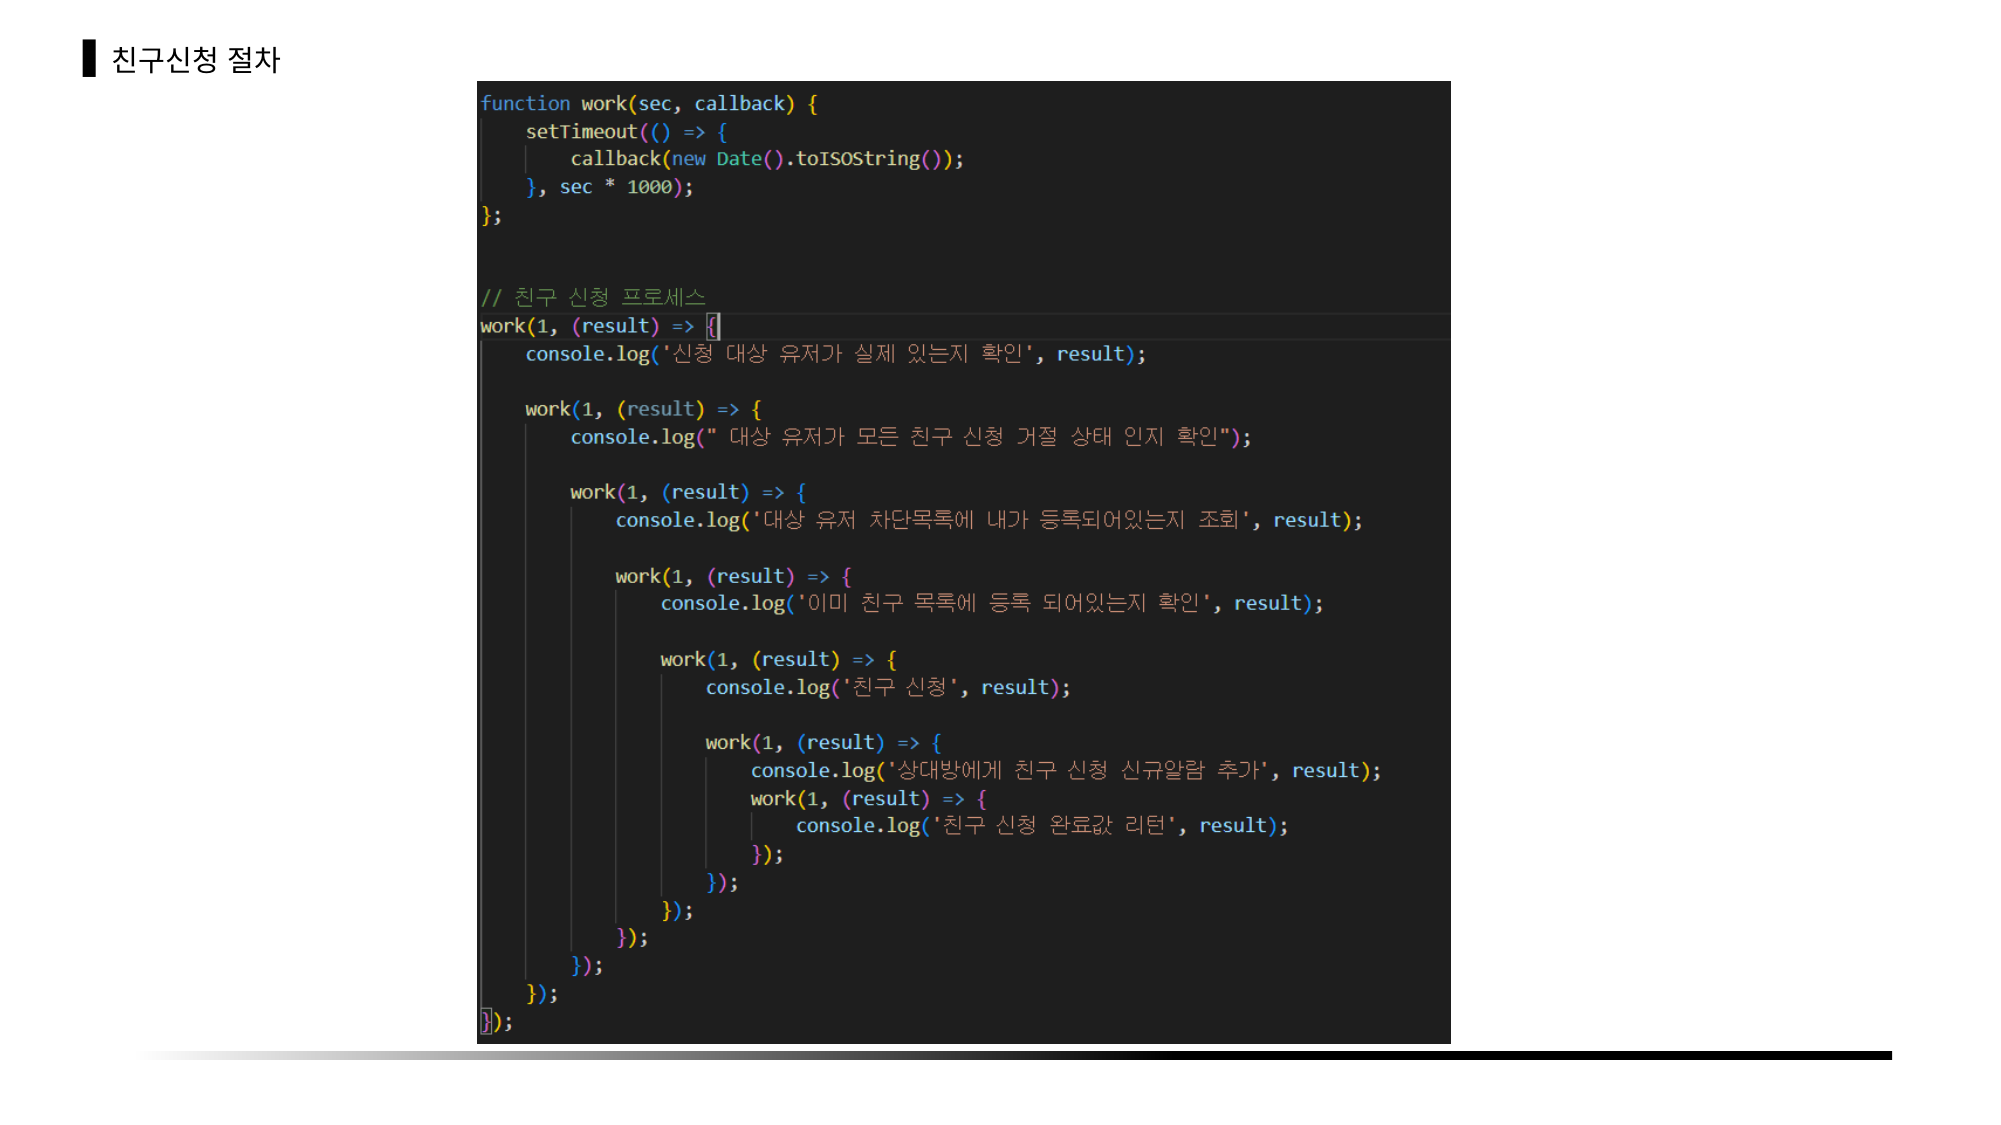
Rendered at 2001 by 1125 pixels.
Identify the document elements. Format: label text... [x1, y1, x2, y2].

picture [83, 40, 96, 77]
picture [476, 80, 1451, 1044]
text_box 친구신청 절차 [96, 34, 495, 85]
